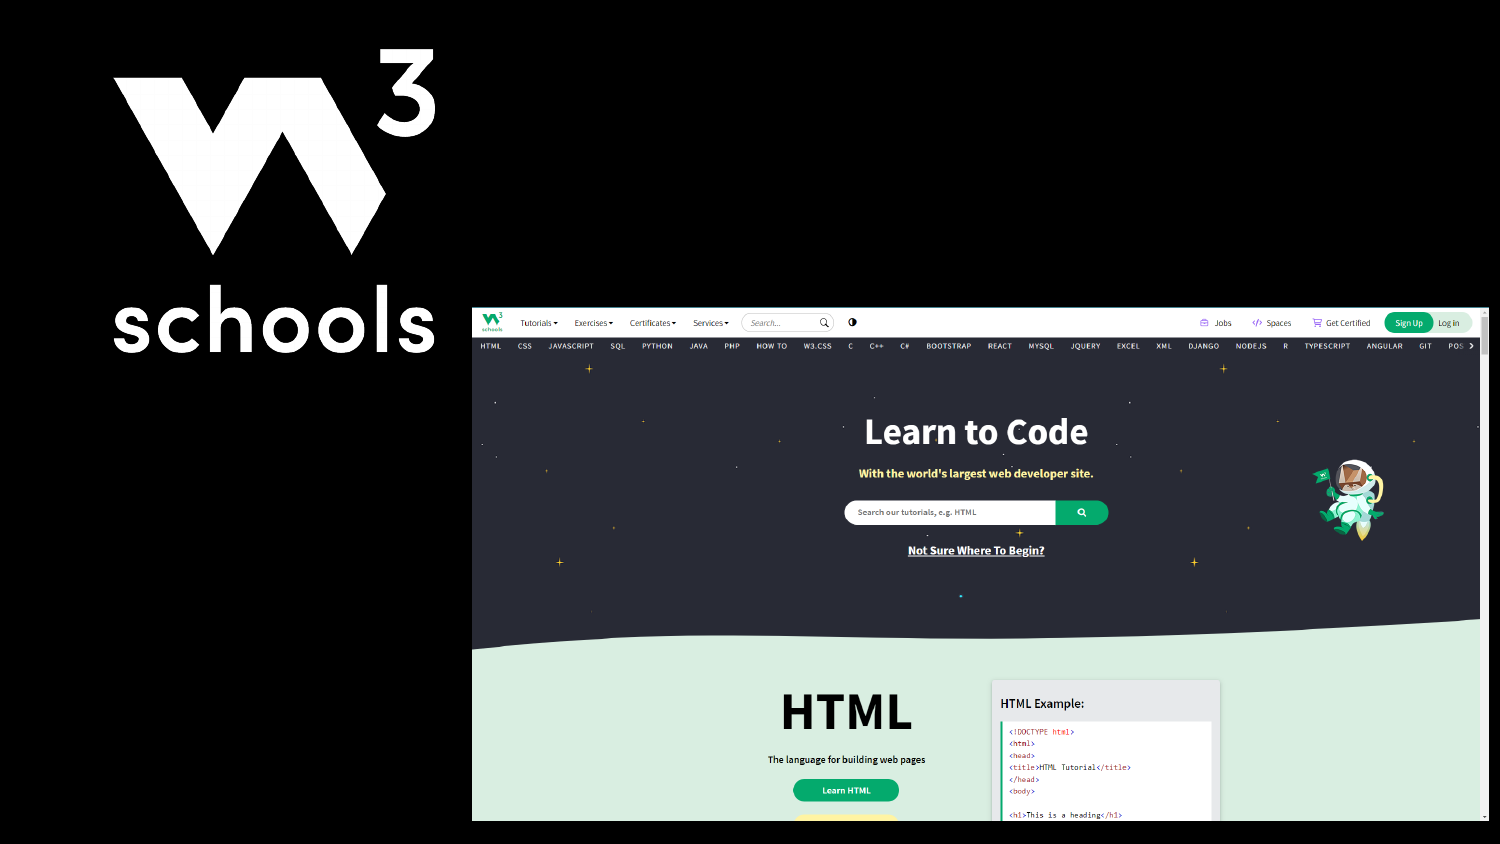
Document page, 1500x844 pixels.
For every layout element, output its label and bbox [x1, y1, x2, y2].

picture [112, 49, 435, 354]
picture [472, 307, 1489, 821]
